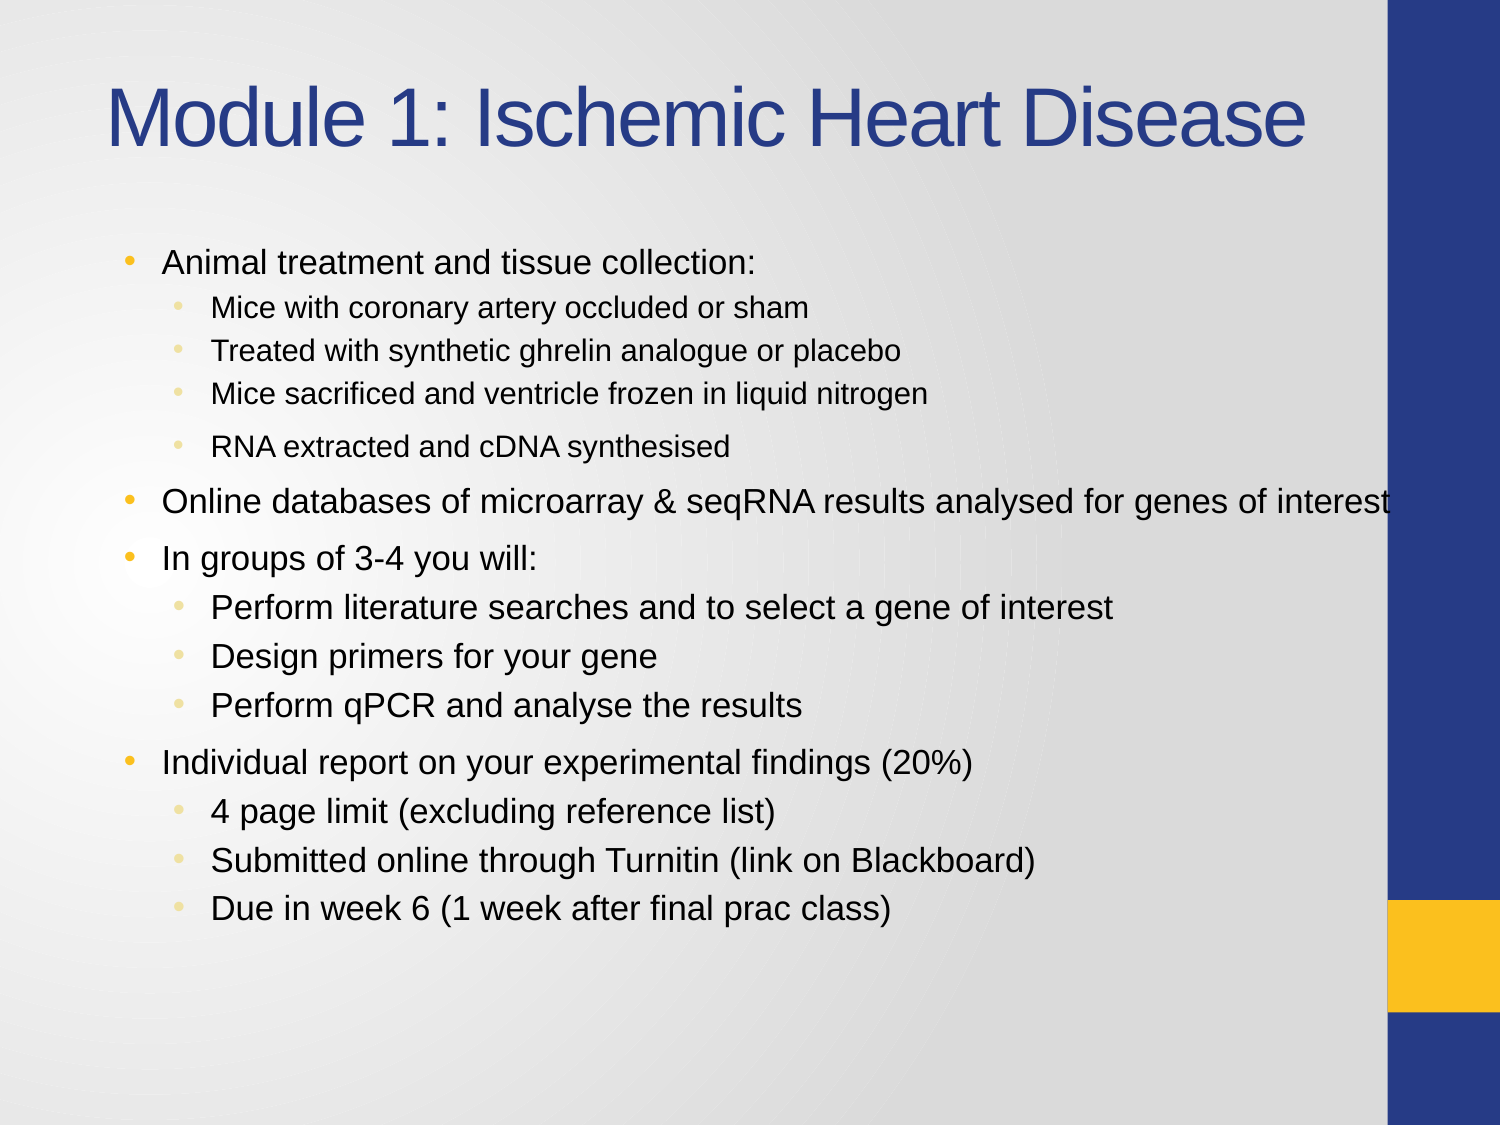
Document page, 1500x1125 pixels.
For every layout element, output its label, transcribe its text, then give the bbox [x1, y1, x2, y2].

title Module 1: Ischemic Heart Disease [90, 17, 1410, 209]
list Animal treatment and tissue collection: Mice with coronary artery occluded or sham Treated with synthetic ghrelin analogue or placebo Mice sacrificed and ventricle frozen in liquid nitrogen RNA extracted and cDNA synthesised Online databases of microarray & seqRNA results analysed for genes of interest In groups of 3-4 you will: Perform literature searches and to select a gene of interest Design primers for your gene Perform qPCR and analyse the results Individual report on your experimental findings (20%) 4 page limit (excluding reference list) Submitted online through Turnitin (link on Blackboard) Due in week 6 (1 week after final prac class) [90, 231, 1410, 975]
